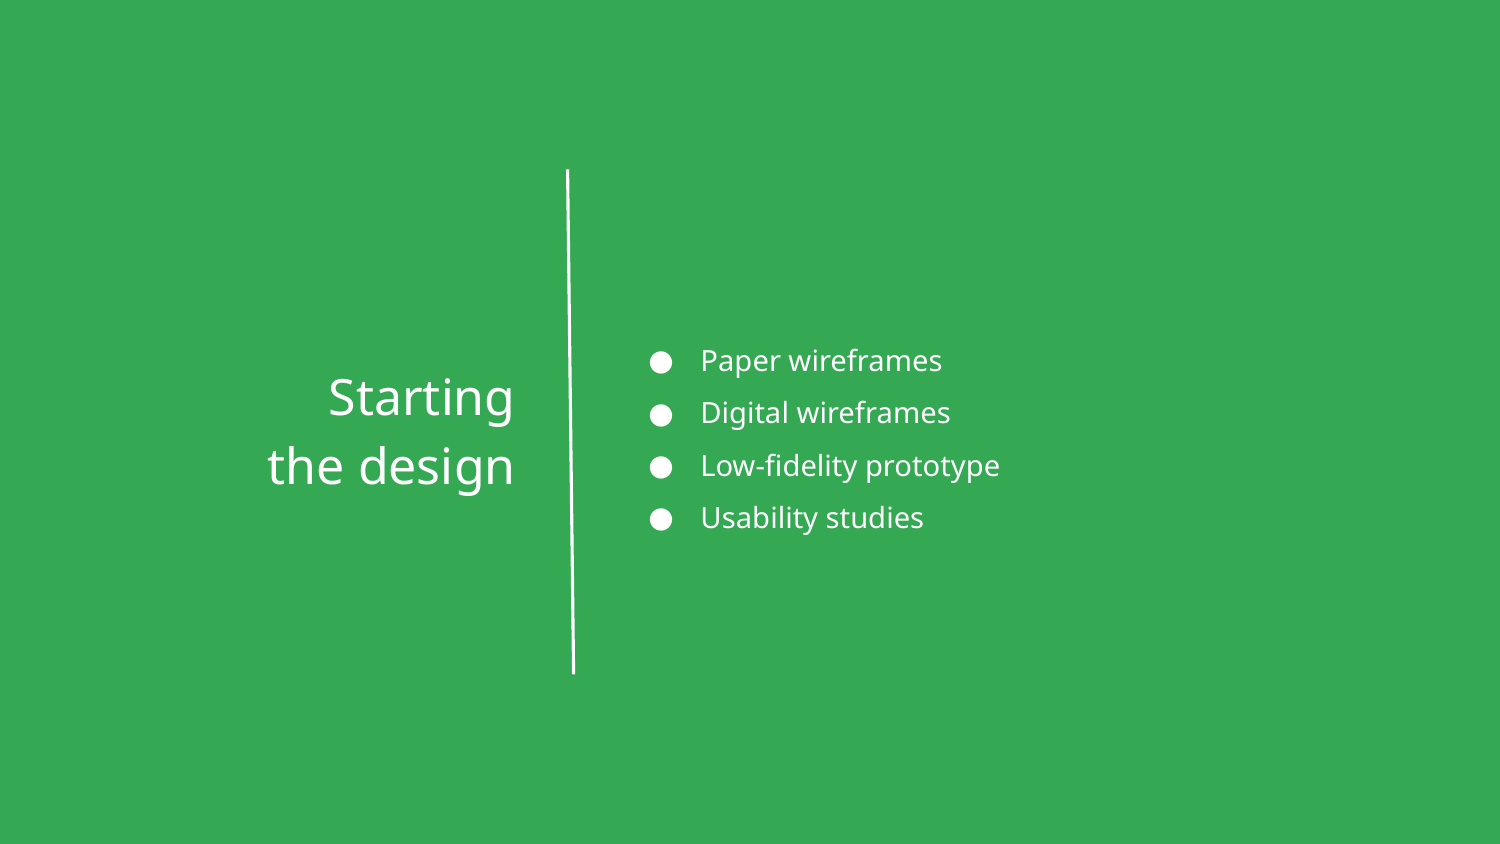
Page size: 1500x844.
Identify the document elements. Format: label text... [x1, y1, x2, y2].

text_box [567, 169, 574, 675]
text_box Paper wireframes Digital wireframes Low-fidelity prototype Usability studies [610, 309, 1500, 550]
text_box Starting the design [0, 341, 531, 510]
